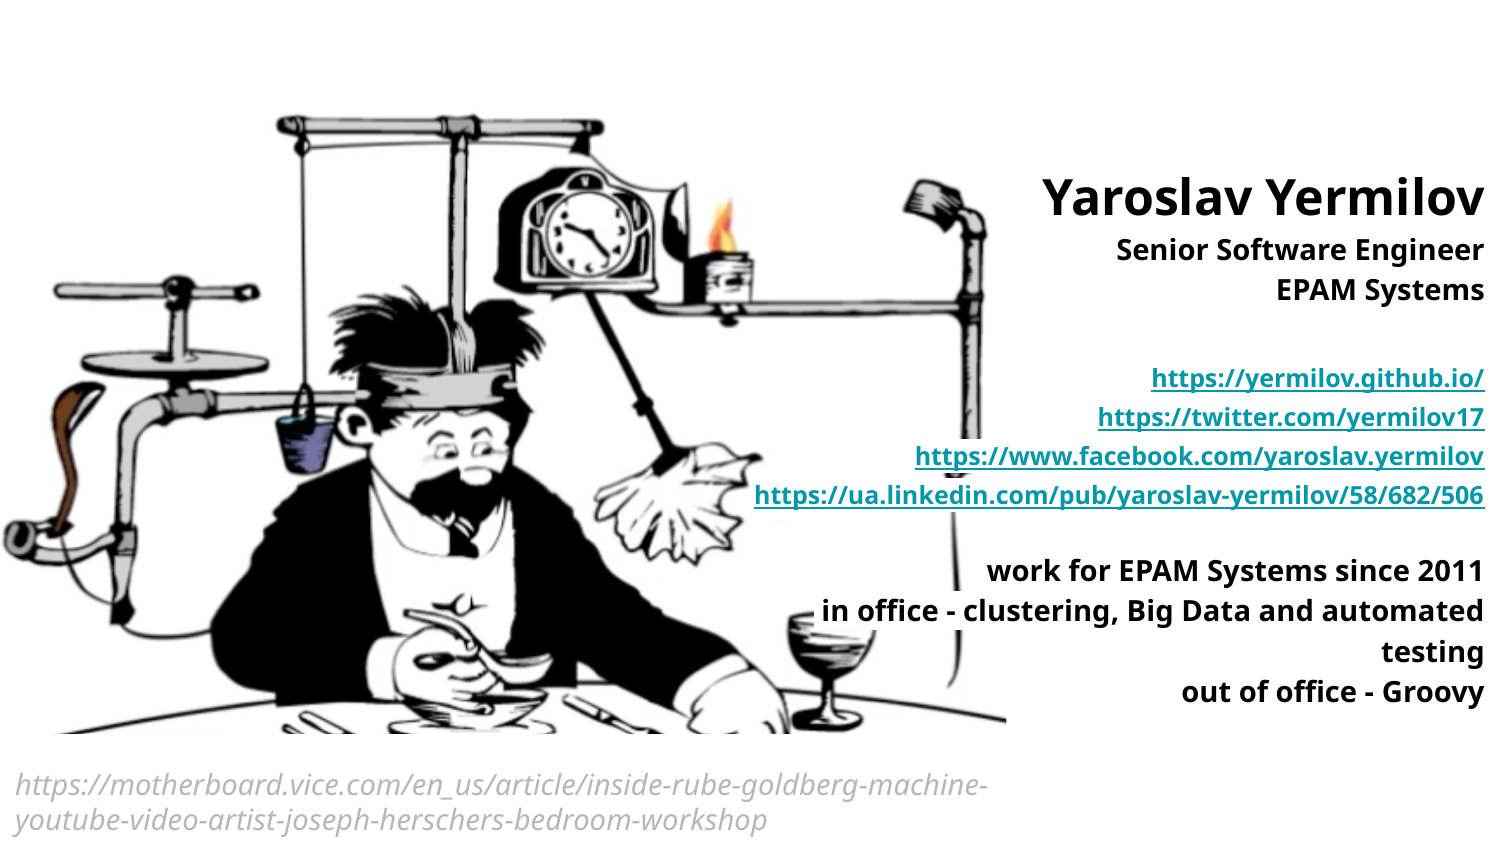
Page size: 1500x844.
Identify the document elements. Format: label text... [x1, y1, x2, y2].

text_box https://motherboard.vice.com/en_us/article/inside-rube-goldberg-machine-youtube-video-artist-joseph-herschers-bedroom-workshop [0, 758, 1007, 844]
text_box Yaroslav Yermilov Senior Software Engineer EPAM Systems https://yermilov.github.io/ https://twitter.com/yermilov17 https://www.facebook.com/yaroslav.yermilov https://ua.linkedin.com/pub/yaroslav-yermilov/58/682/506 work for EPAM Systems since 2011 in office - clustering, Big Data and automated testing out of office - Groovy [1010, 141, 1500, 702]
picture [0, 109, 1007, 734]
